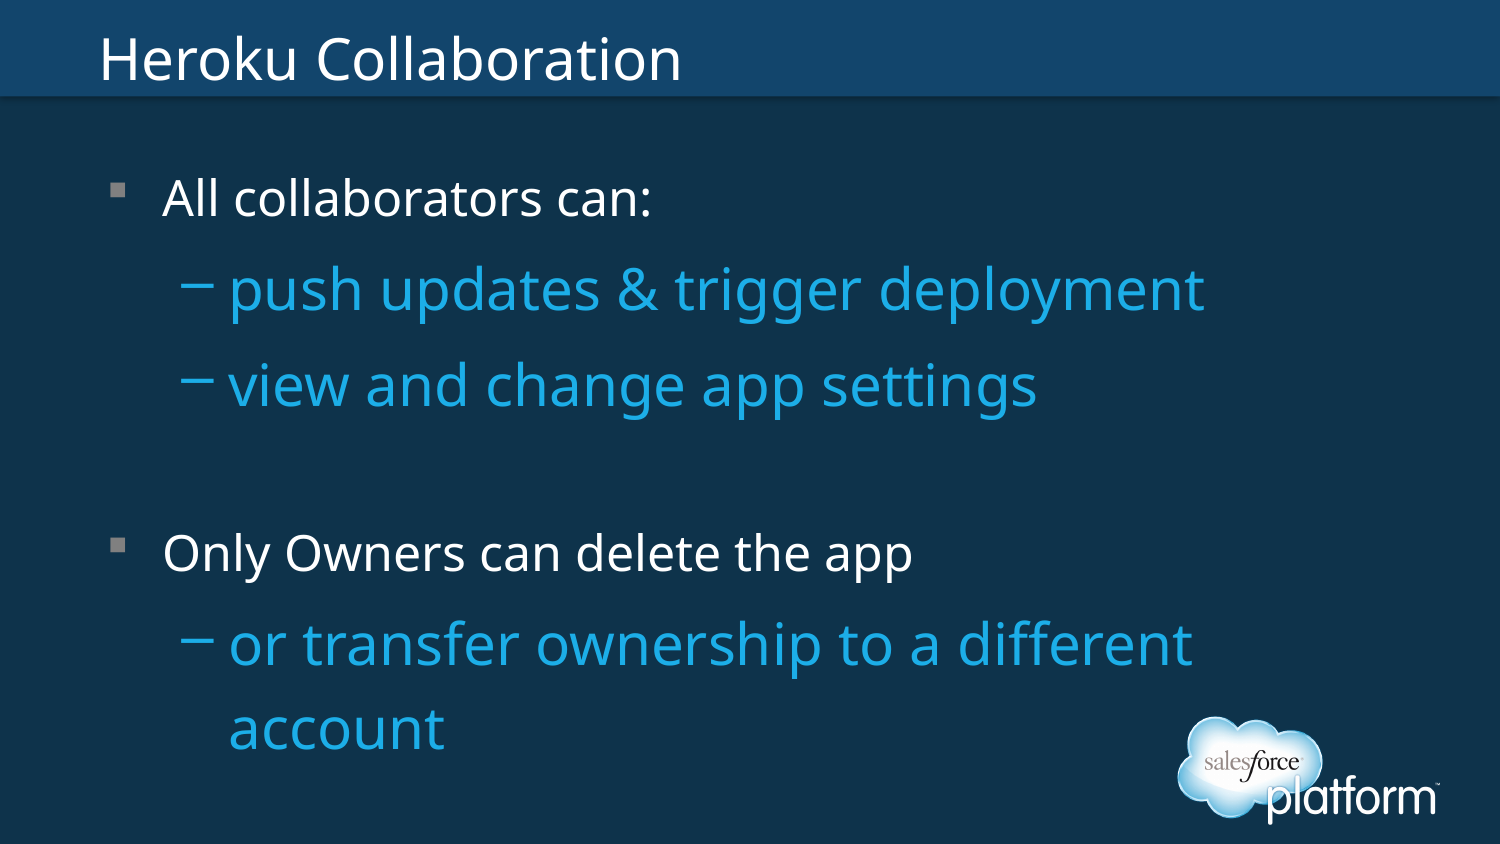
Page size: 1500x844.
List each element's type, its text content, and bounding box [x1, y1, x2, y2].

list All collaborators can: push updates & trigger deployment view and change app settings Only Owners can delete the app or transfer ownership to a different account [83, 142, 1434, 694]
title Heroku Collaboration [83, 7, 1434, 106]
picture [1168, 702, 1450, 839]
